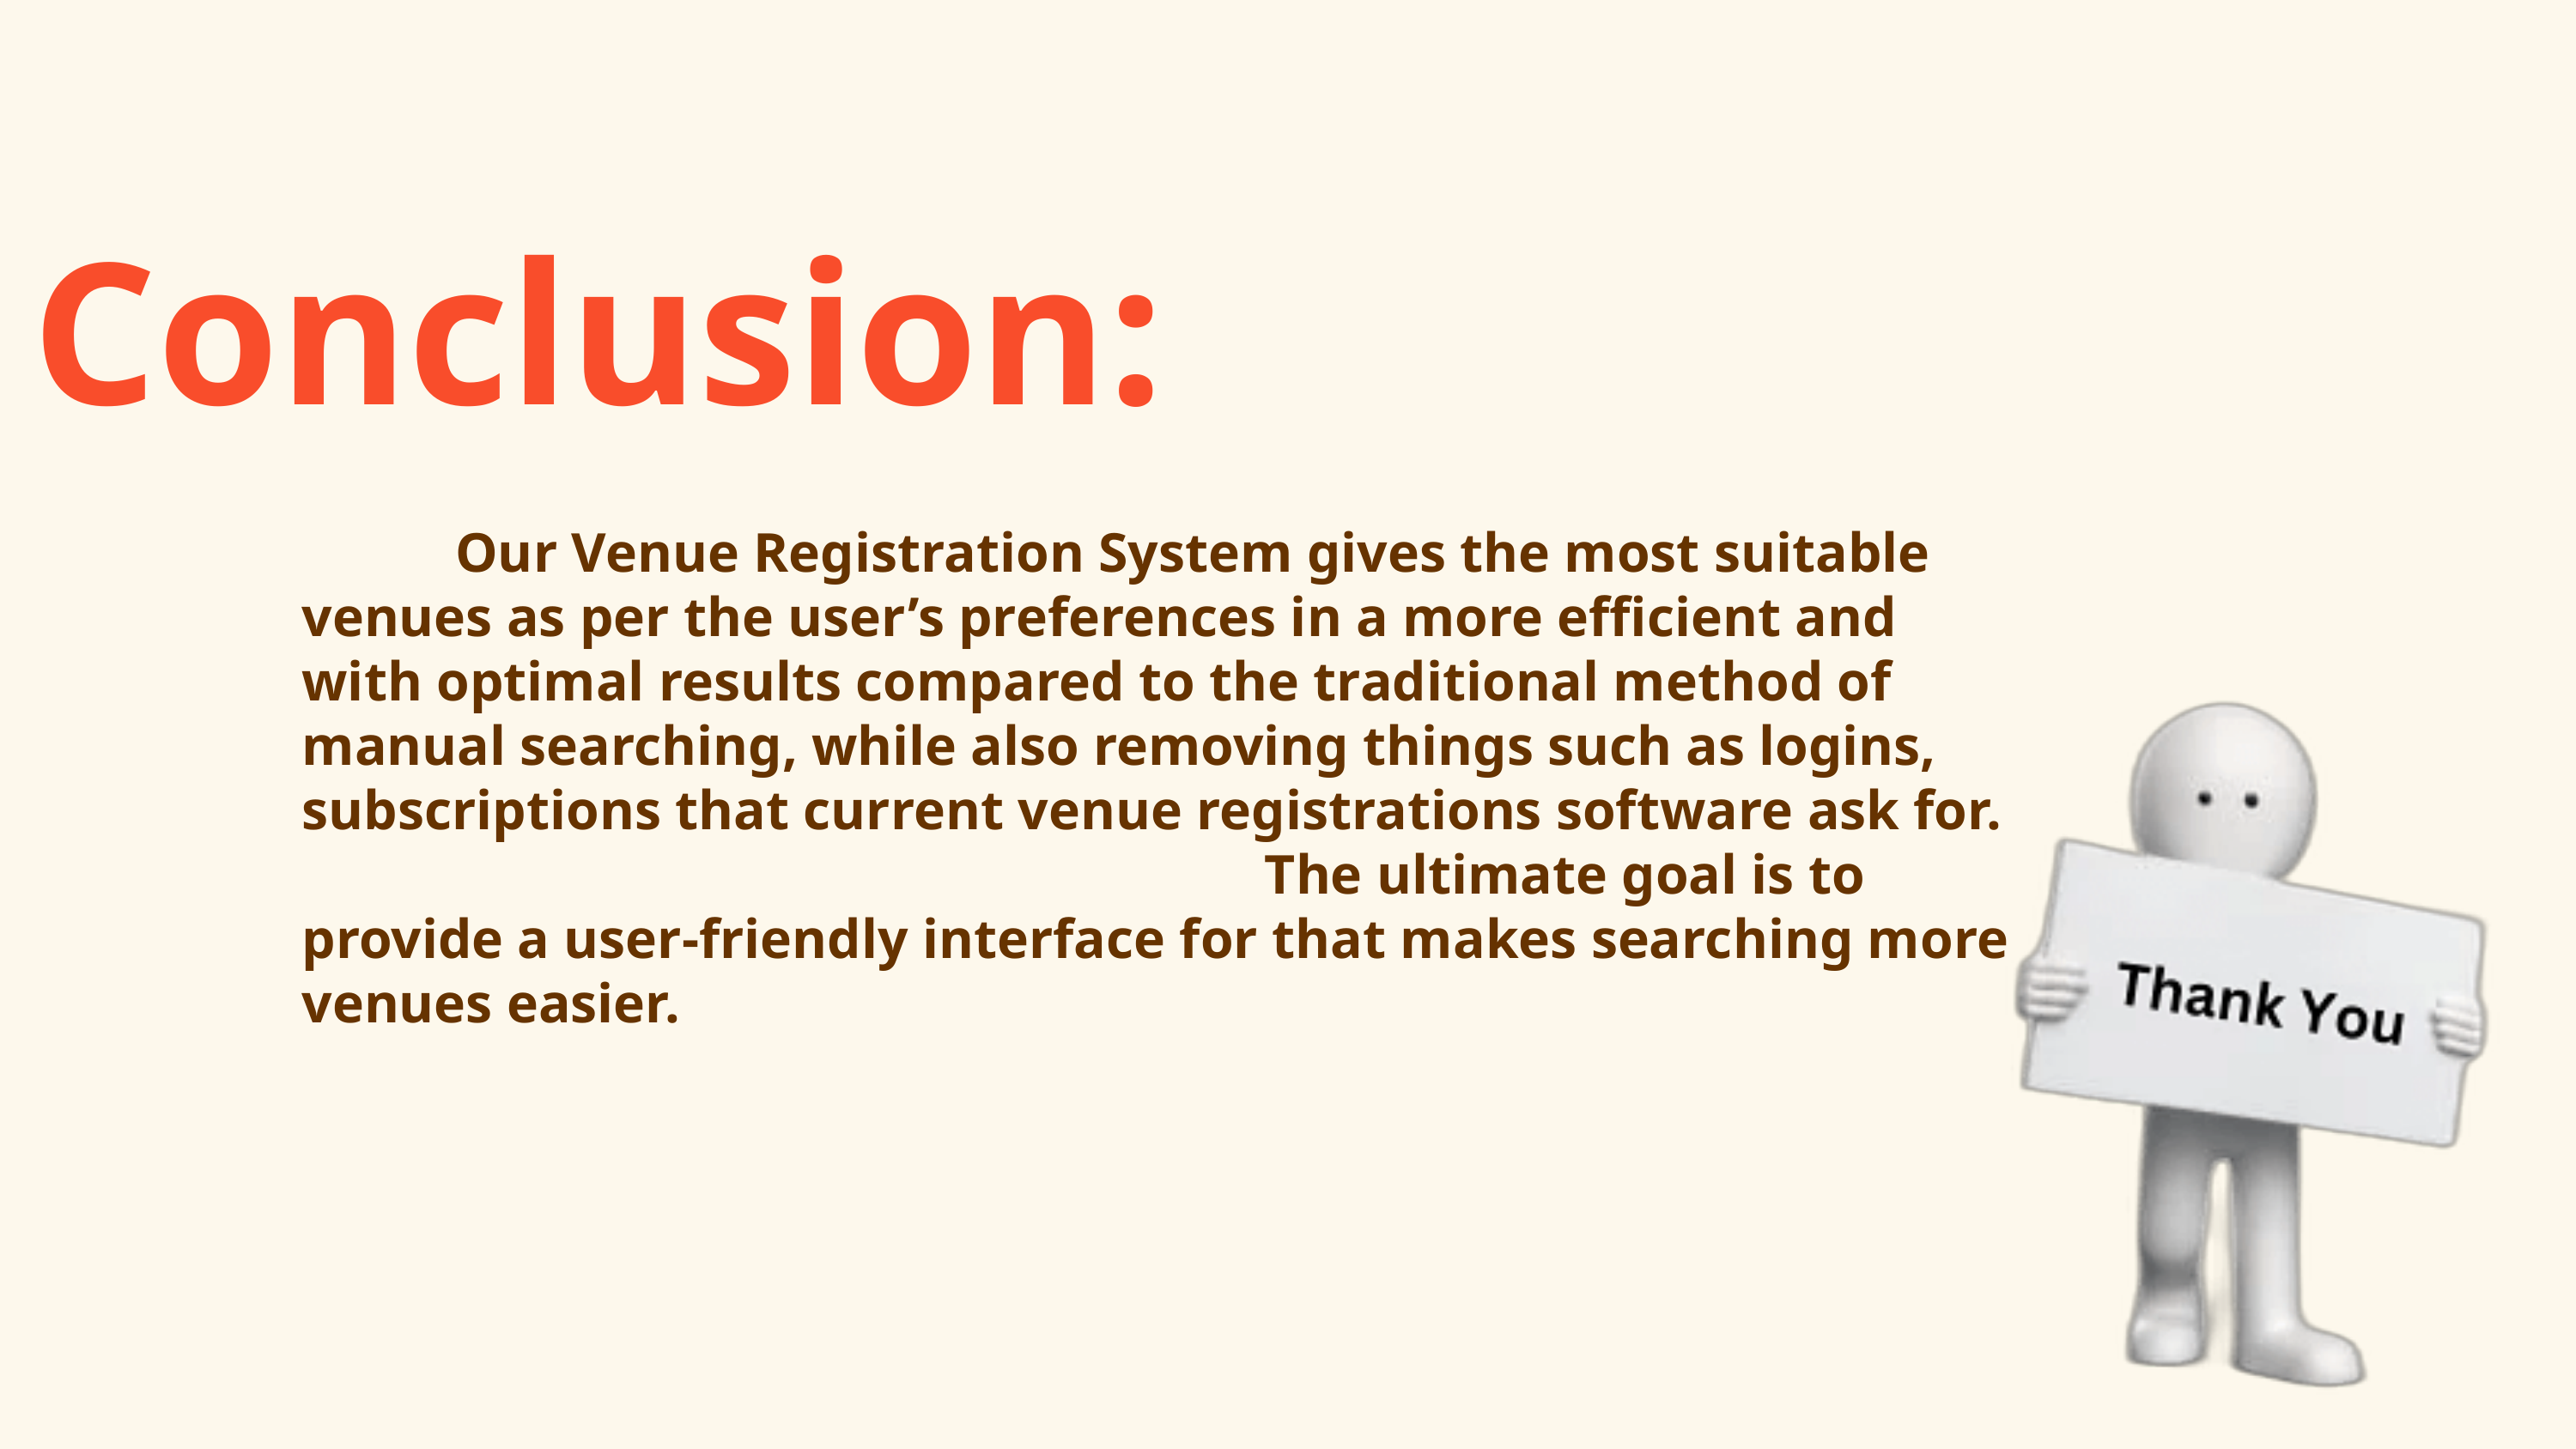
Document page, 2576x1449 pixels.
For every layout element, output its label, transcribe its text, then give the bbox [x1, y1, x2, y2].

text_box Conclusion: [0, 208, 1886, 445]
picture [1581, 546, 2576, 1449]
text_box Our Venue Registration System gives the most suitable venues as per the user’s preferences in a more efficient and with optimal results compared to the traditional method of manual searching, while also removing things such as logins, subscriptions that current venue registrations software ask for. The ultimate goal is to provide a user-friendly interface for that makes searching more venues easier. [289, 512, 2027, 1040]
